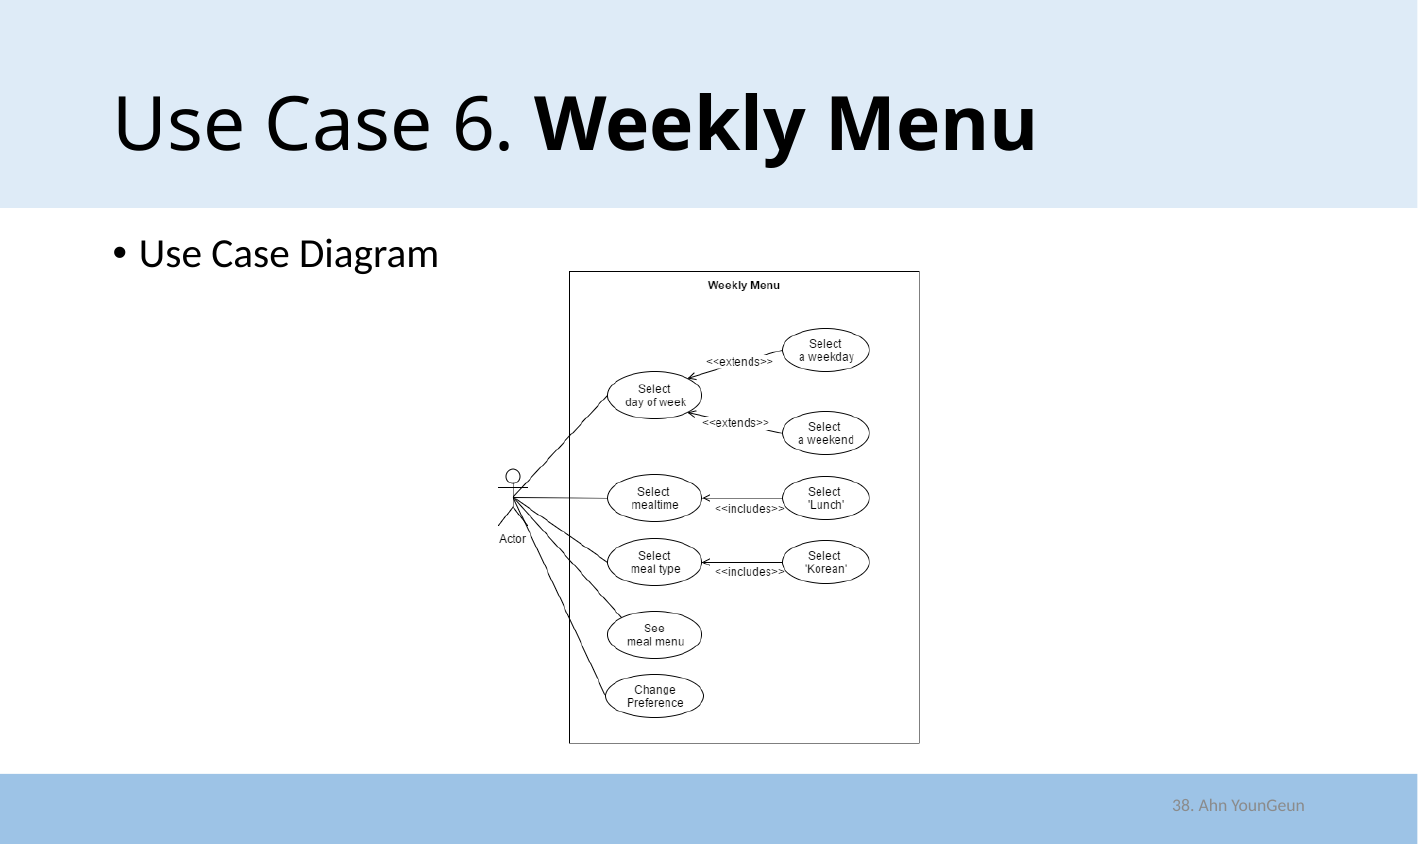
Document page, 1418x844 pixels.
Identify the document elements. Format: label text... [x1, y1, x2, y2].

picture [497, 269, 920, 744]
list Use Case Diagram [97, 224, 1320, 760]
title Use Case 6. Weekly Menu [97, 44, 1320, 208]
slide_number 38. Ahn YounGeun [1001, 782, 1320, 827]
